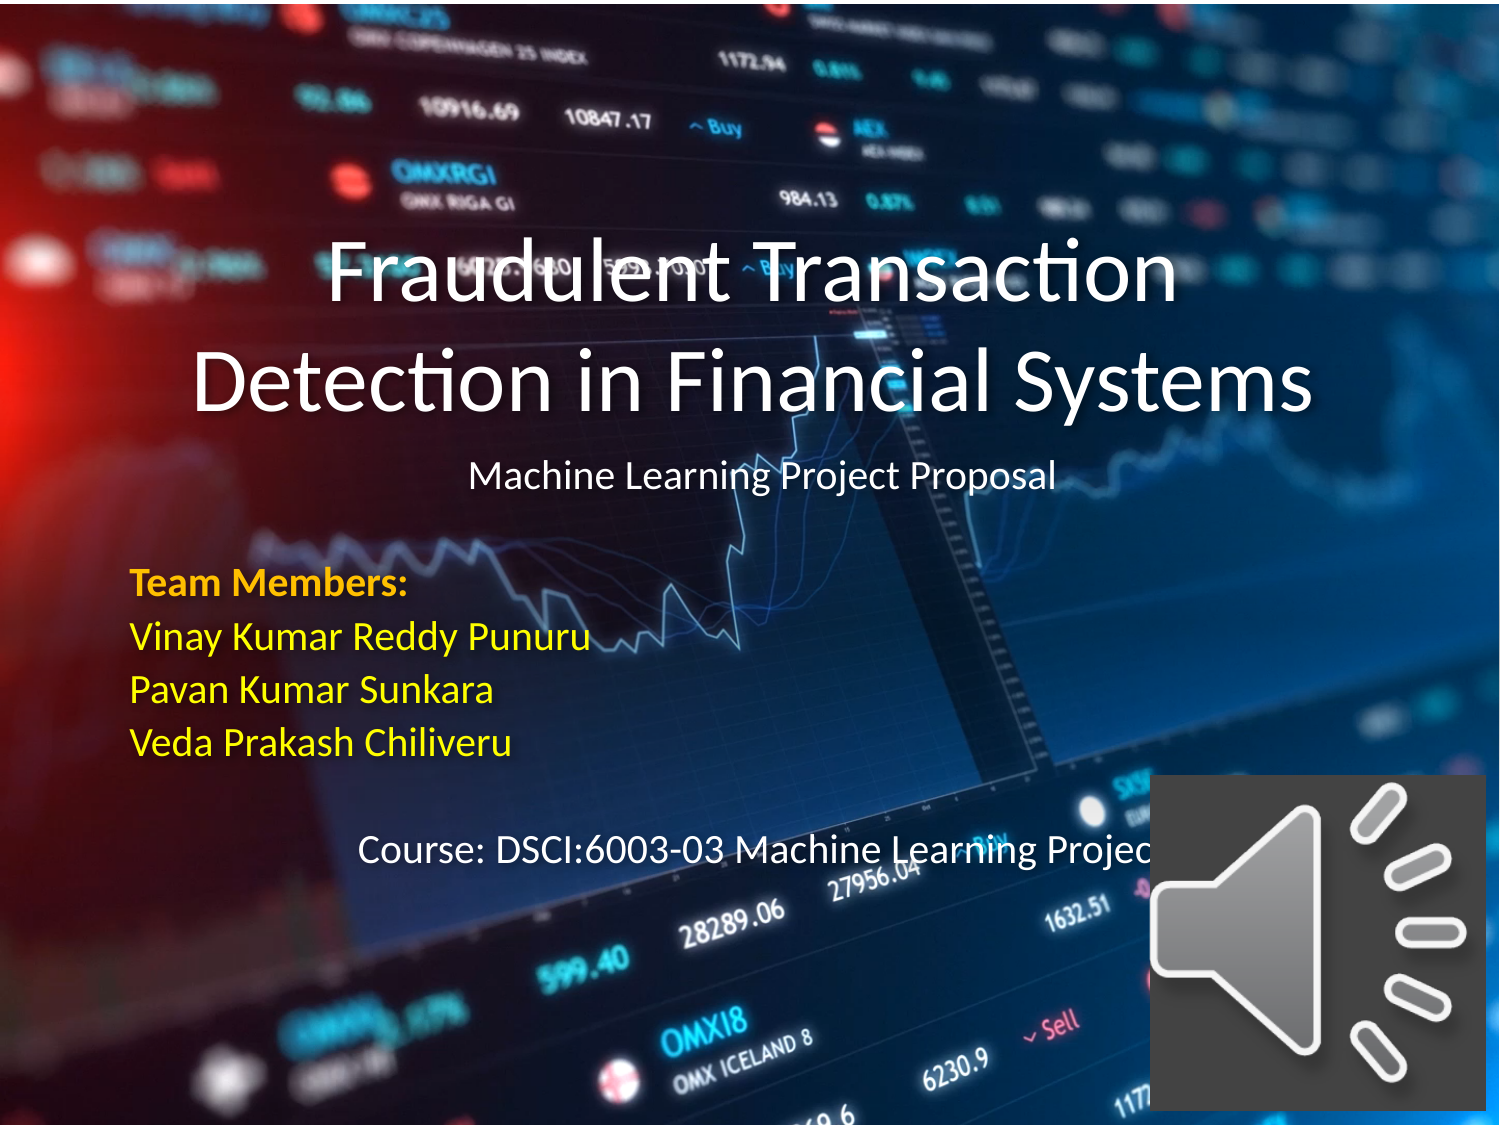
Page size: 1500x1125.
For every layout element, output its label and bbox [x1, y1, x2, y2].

text_box [0, 2, 1500, 1125]
picture [1148, 773, 1487, 1112]
